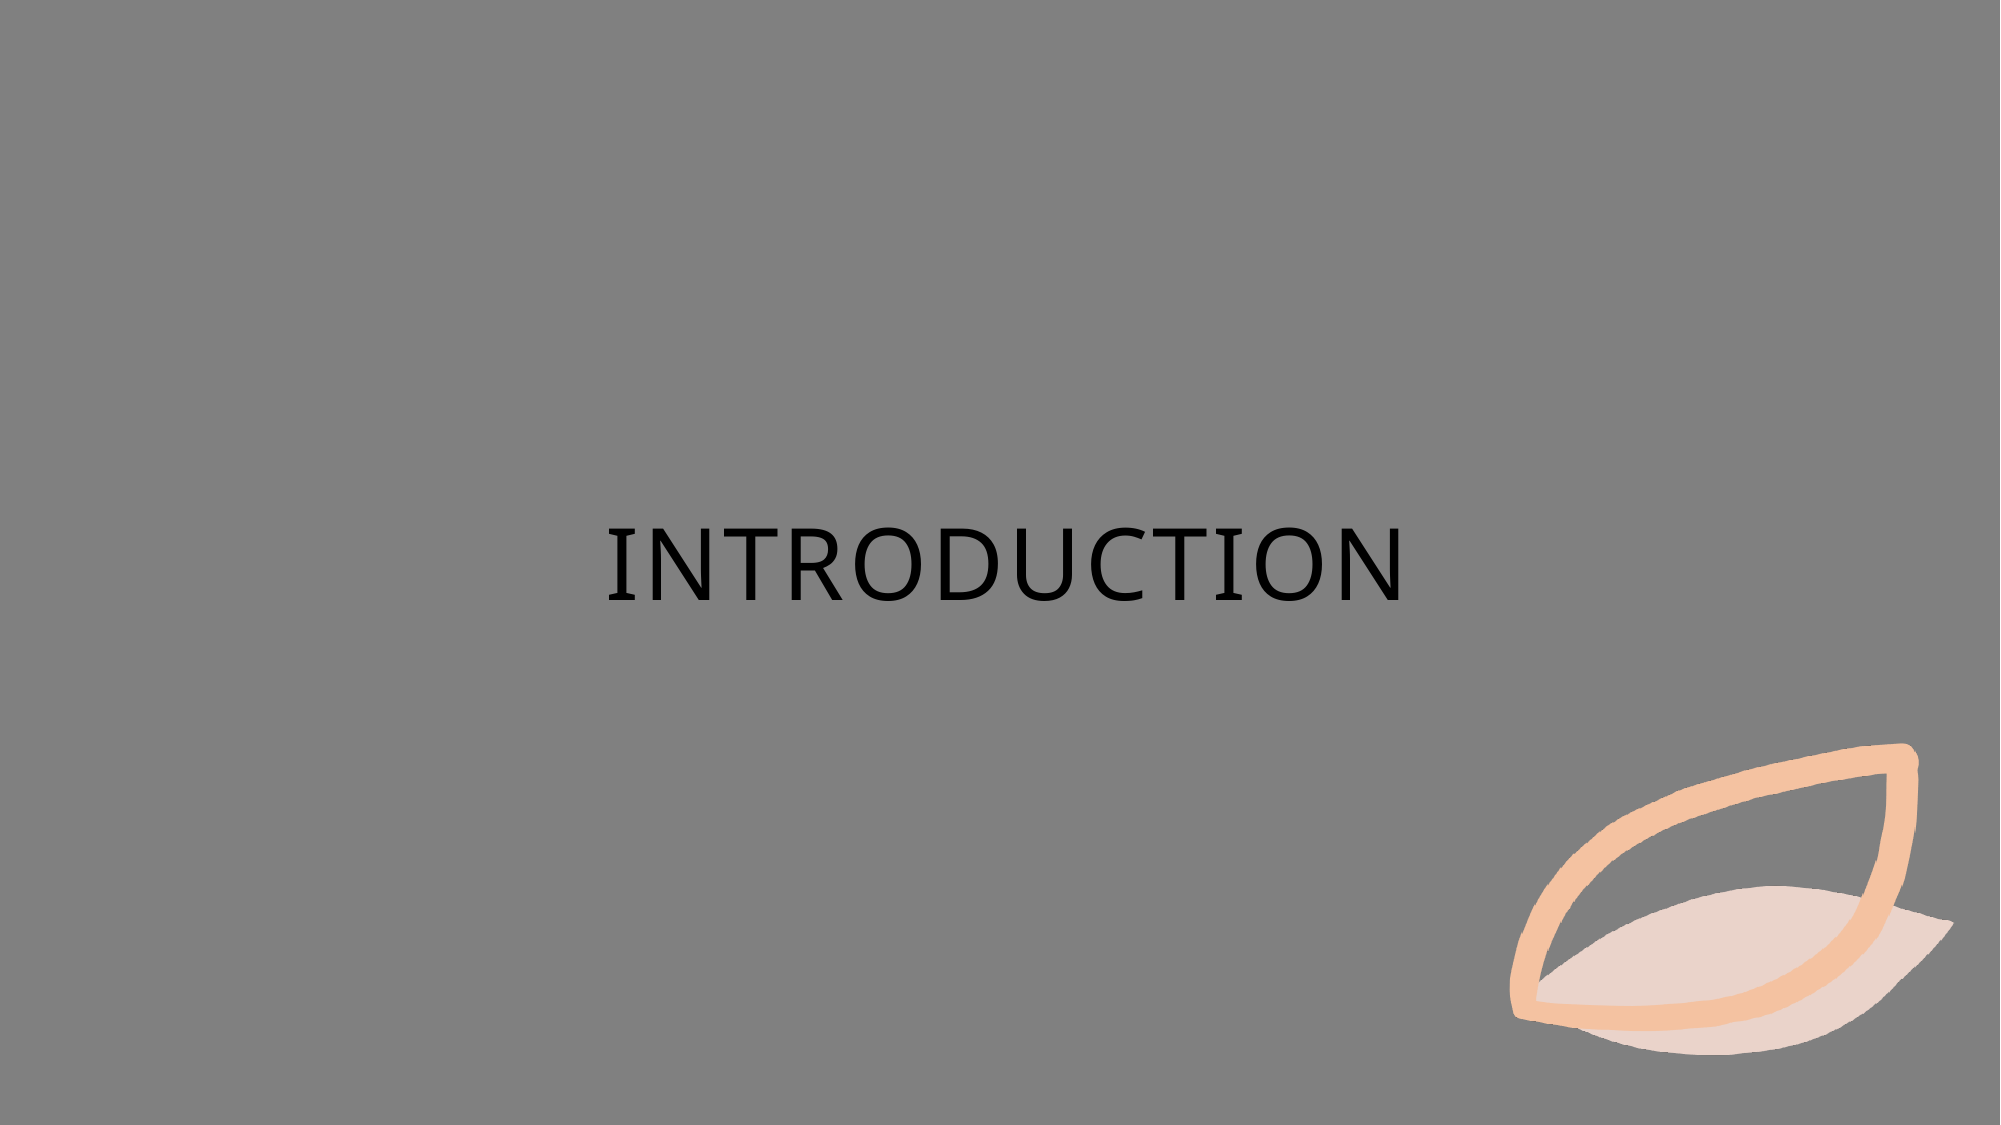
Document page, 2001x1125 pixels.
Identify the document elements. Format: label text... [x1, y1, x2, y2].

text_box [1509, 742, 1955, 1056]
title Introduction [504, 301, 1510, 835]
